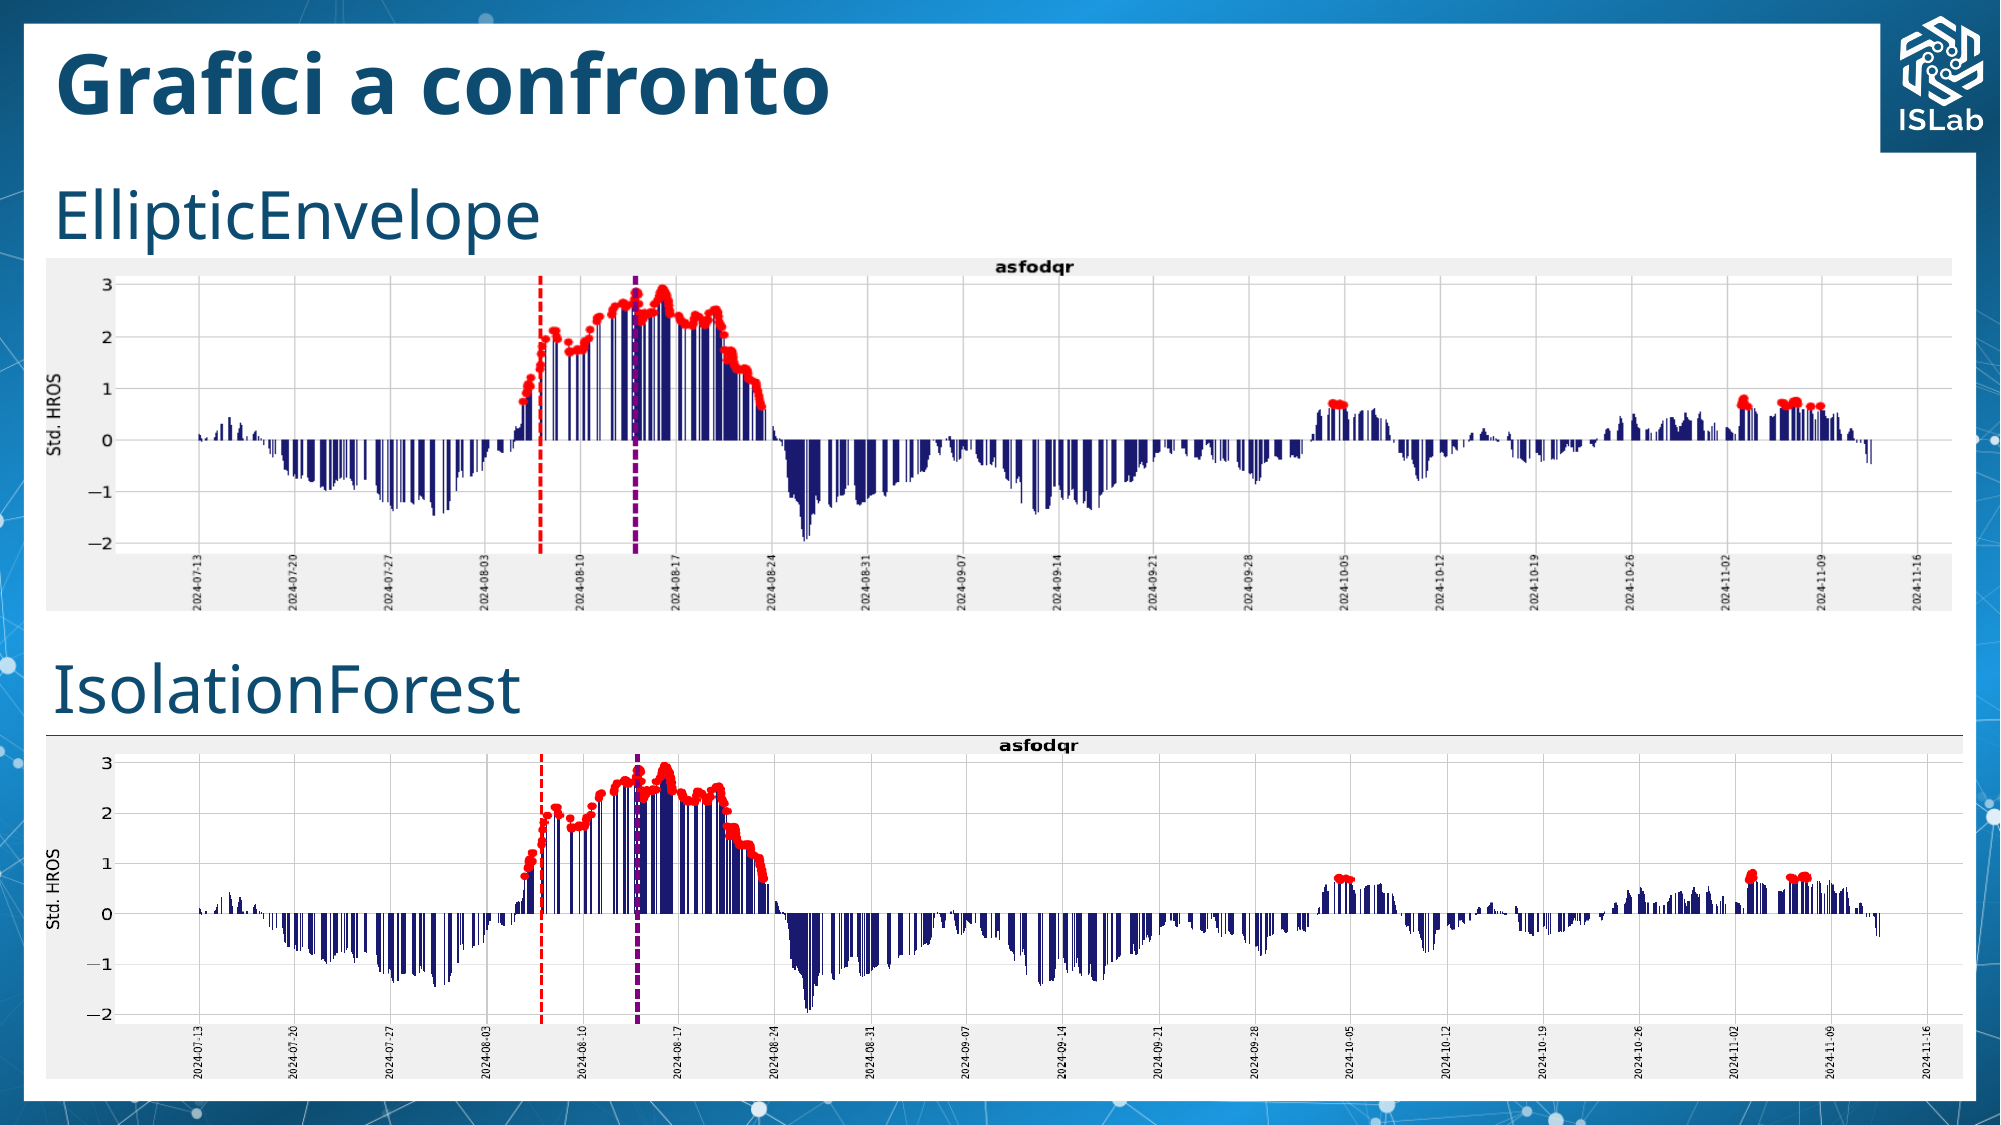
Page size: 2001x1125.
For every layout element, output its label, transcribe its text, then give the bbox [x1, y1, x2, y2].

text_box IsolationForest [39, 639, 644, 735]
text_box EllipticEnvelope [39, 165, 644, 261]
picture [0, 0, 2000, 1125]
title Grafici a confronto [39, 35, 1901, 127]
